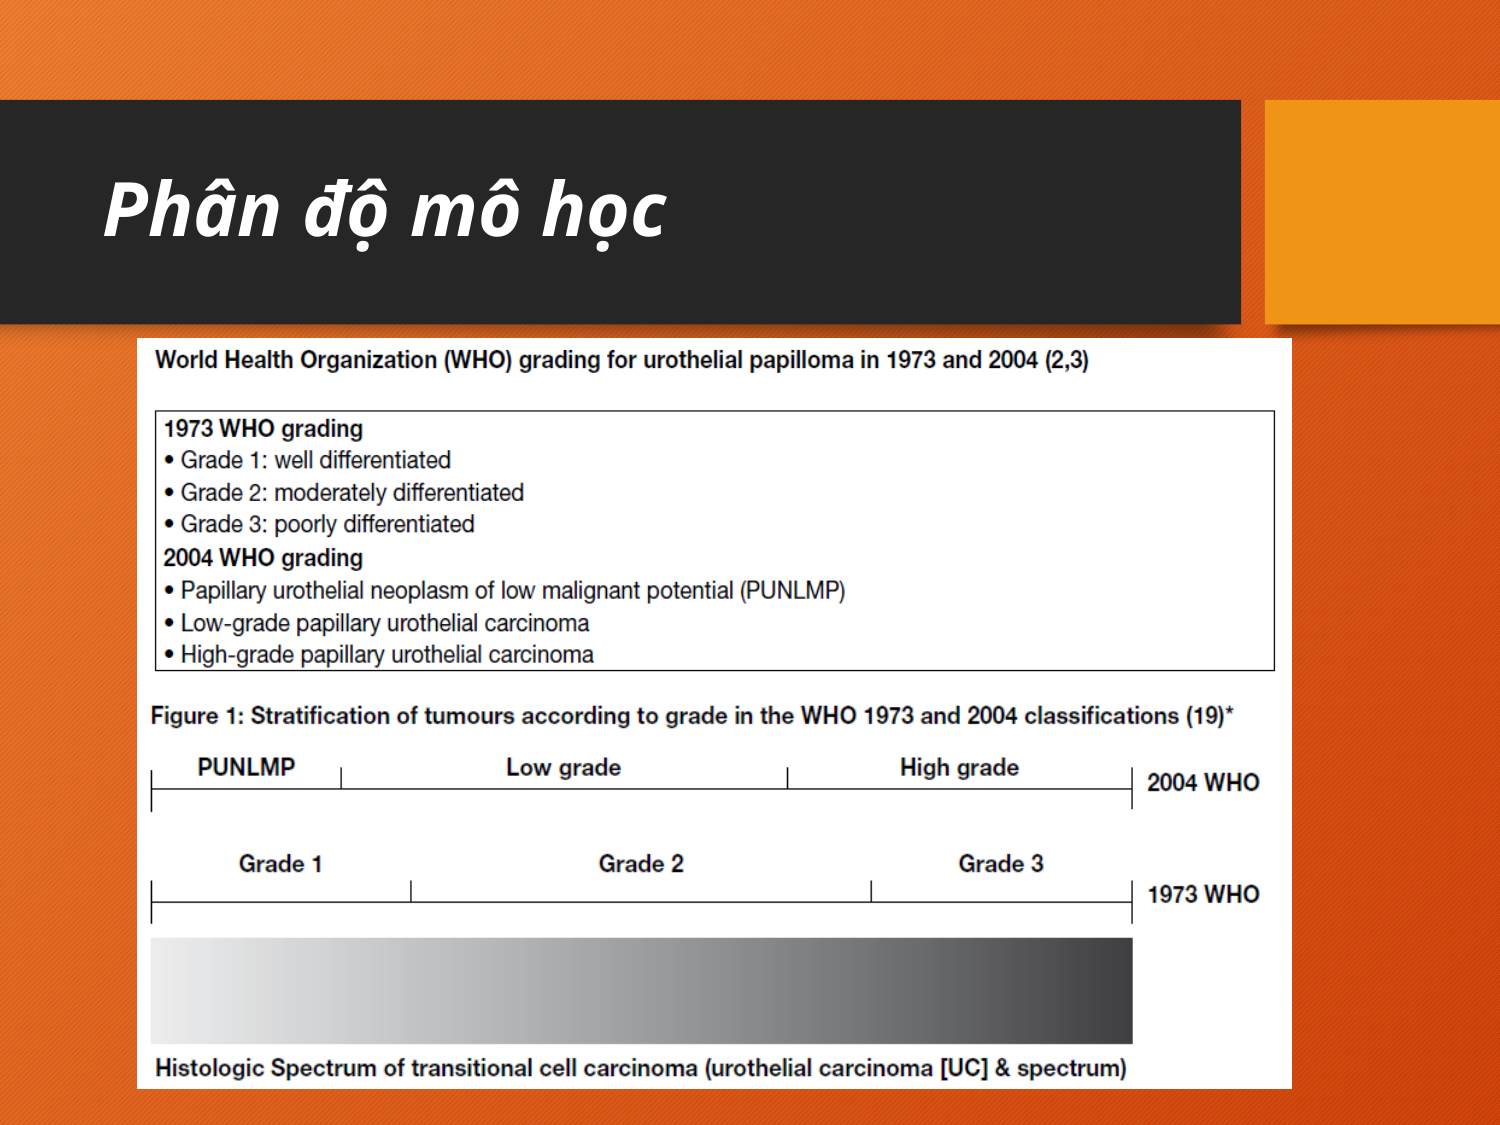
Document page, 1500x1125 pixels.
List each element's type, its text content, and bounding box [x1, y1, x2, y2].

title Phân độ mô học [87, 123, 1219, 301]
picture [0, 322, 1251, 376]
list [137, 338, 1292, 691]
picture [1265, 325, 1500, 348]
picture [137, 691, 1292, 1089]
